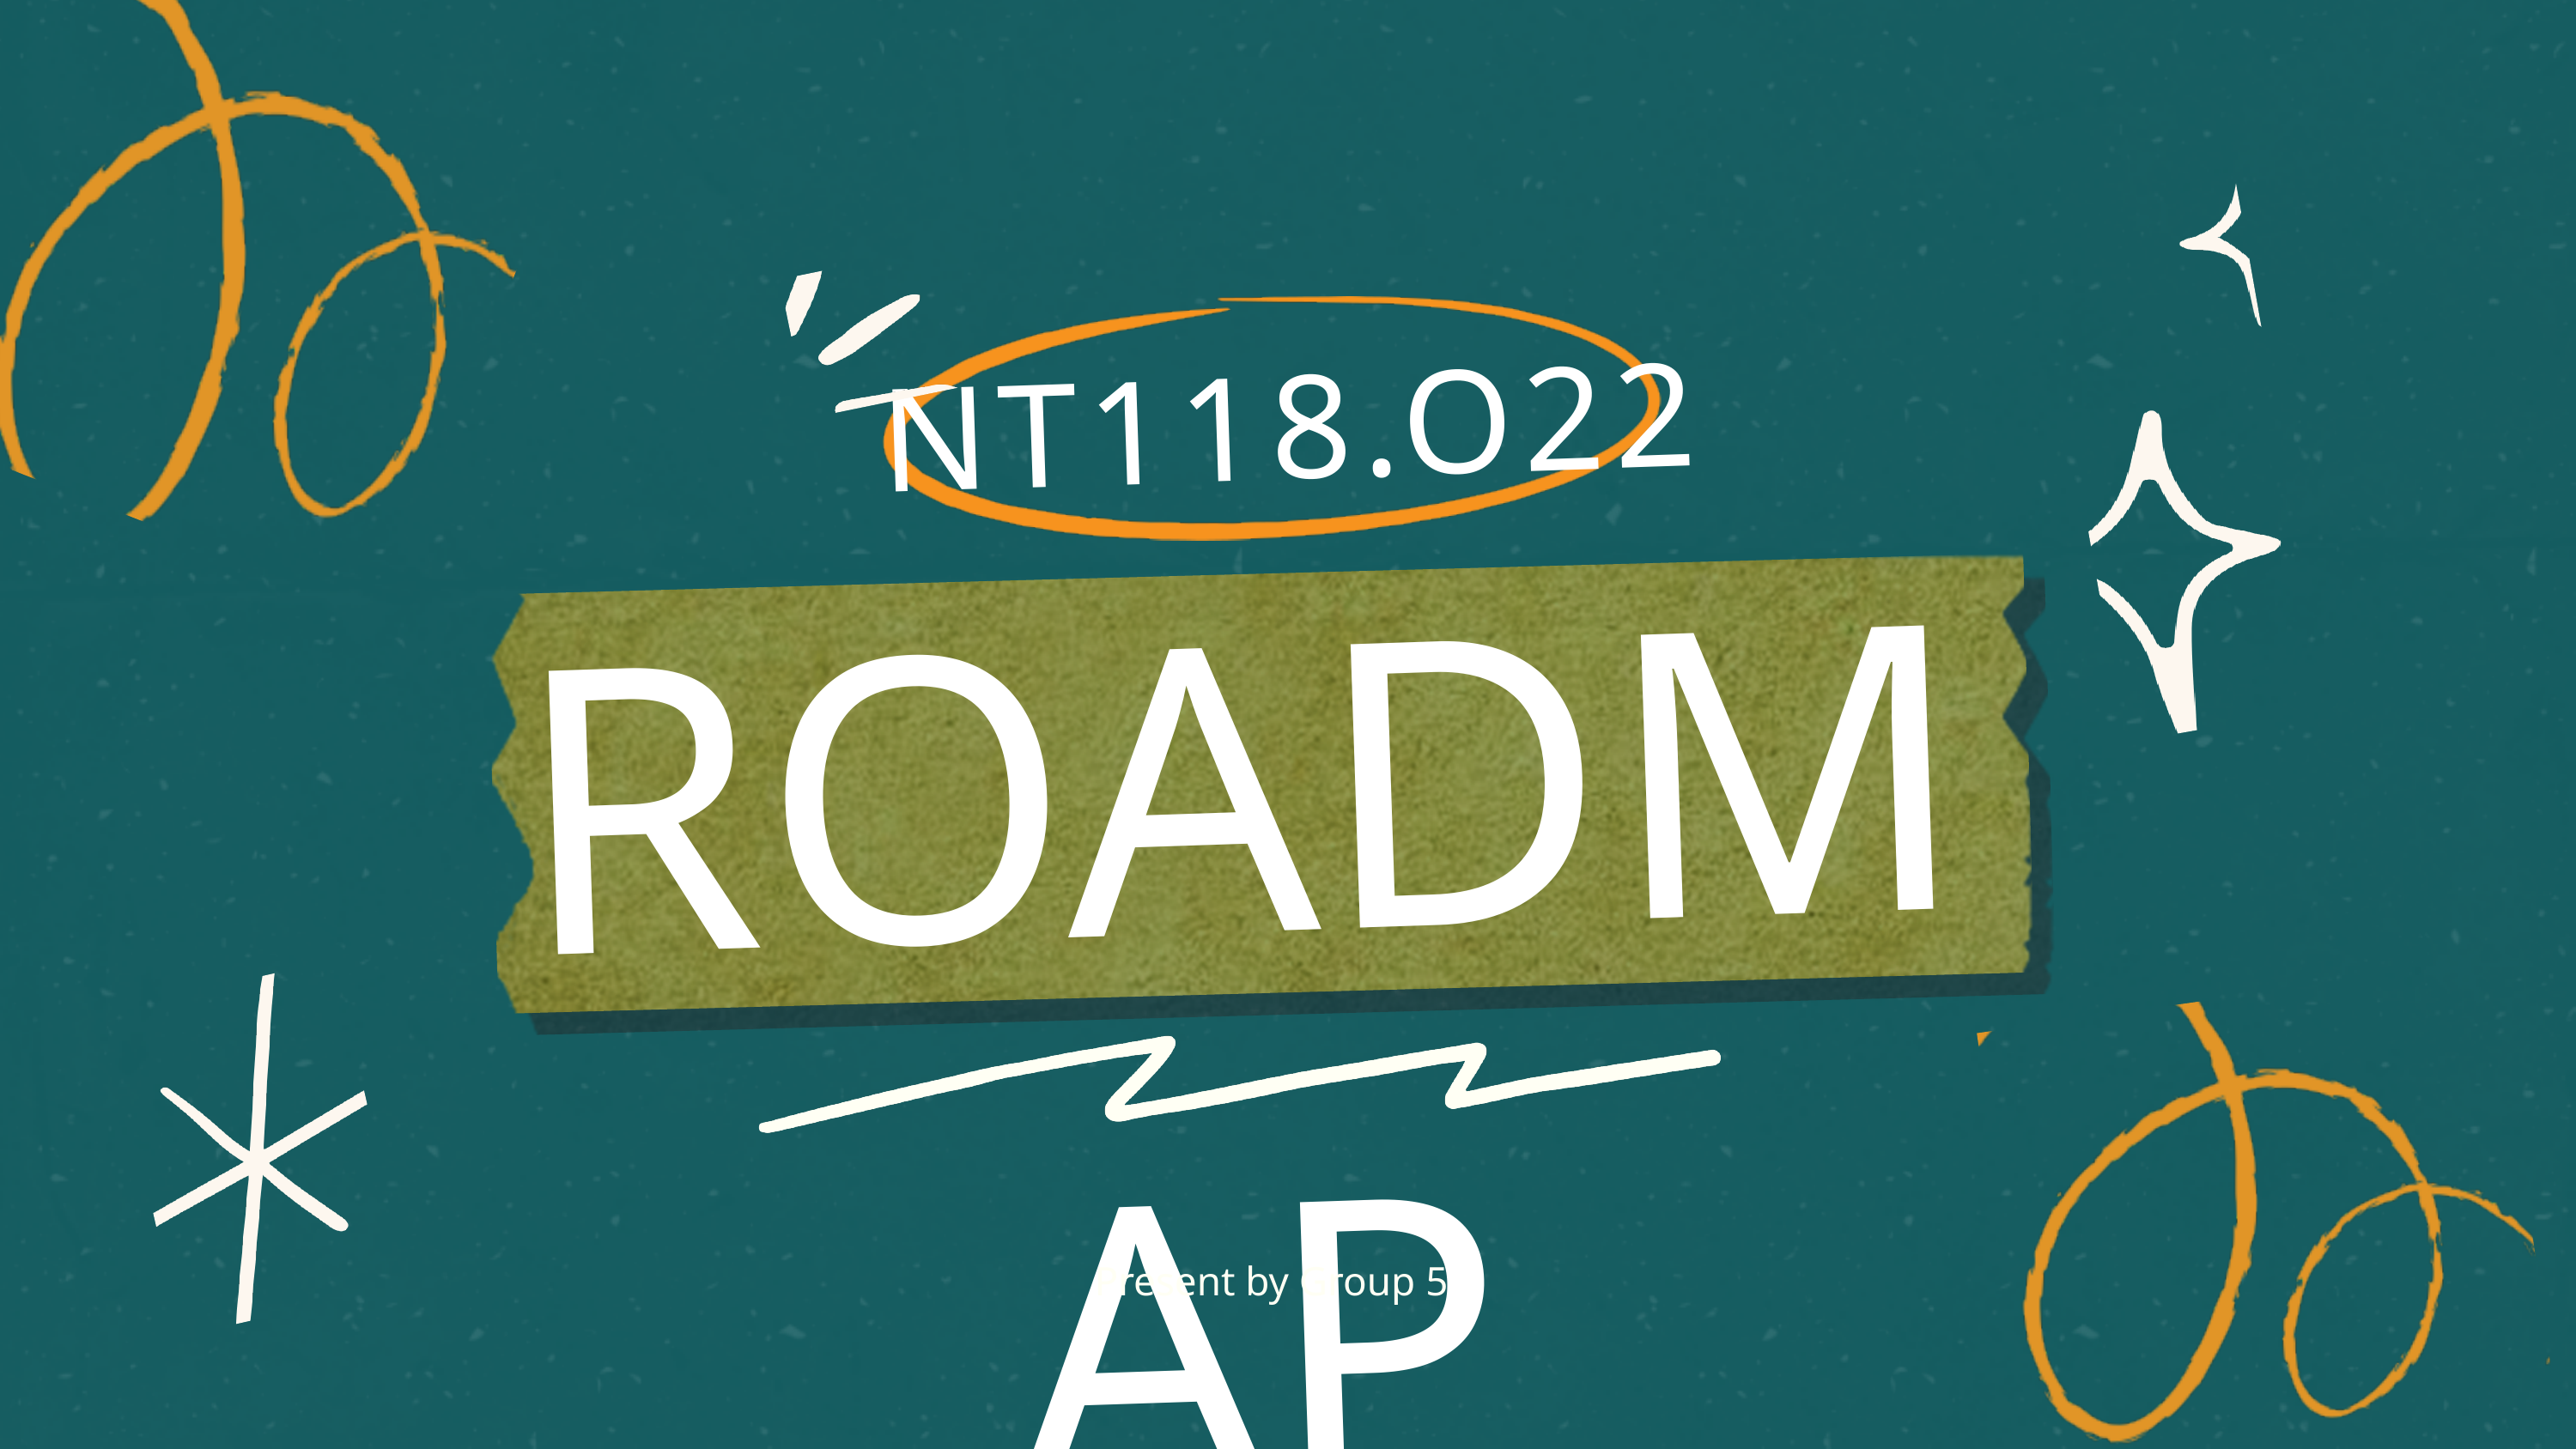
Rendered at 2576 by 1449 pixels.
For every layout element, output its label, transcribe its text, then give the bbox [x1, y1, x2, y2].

text_box ROADMAP [504, 1046, 2010, 1449]
text_box [107, 960, 409, 1337]
text_box NT118.O22 [723, 288, 1853, 527]
text_box [779, 247, 963, 419]
text_box ROADMAP [485, 430, 1979, 551]
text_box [486, 552, 2057, 1036]
text_box [758, 1046, 1722, 1133]
text_box Present by Group 5 [939, 1252, 1604, 1304]
text_box [0, 0, 572, 615]
text_box [2025, 137, 2329, 743]
text_box [1978, 960, 2560, 1449]
text_box [0, 0, 2576, 1449]
text_box [945, 296, 1593, 318]
